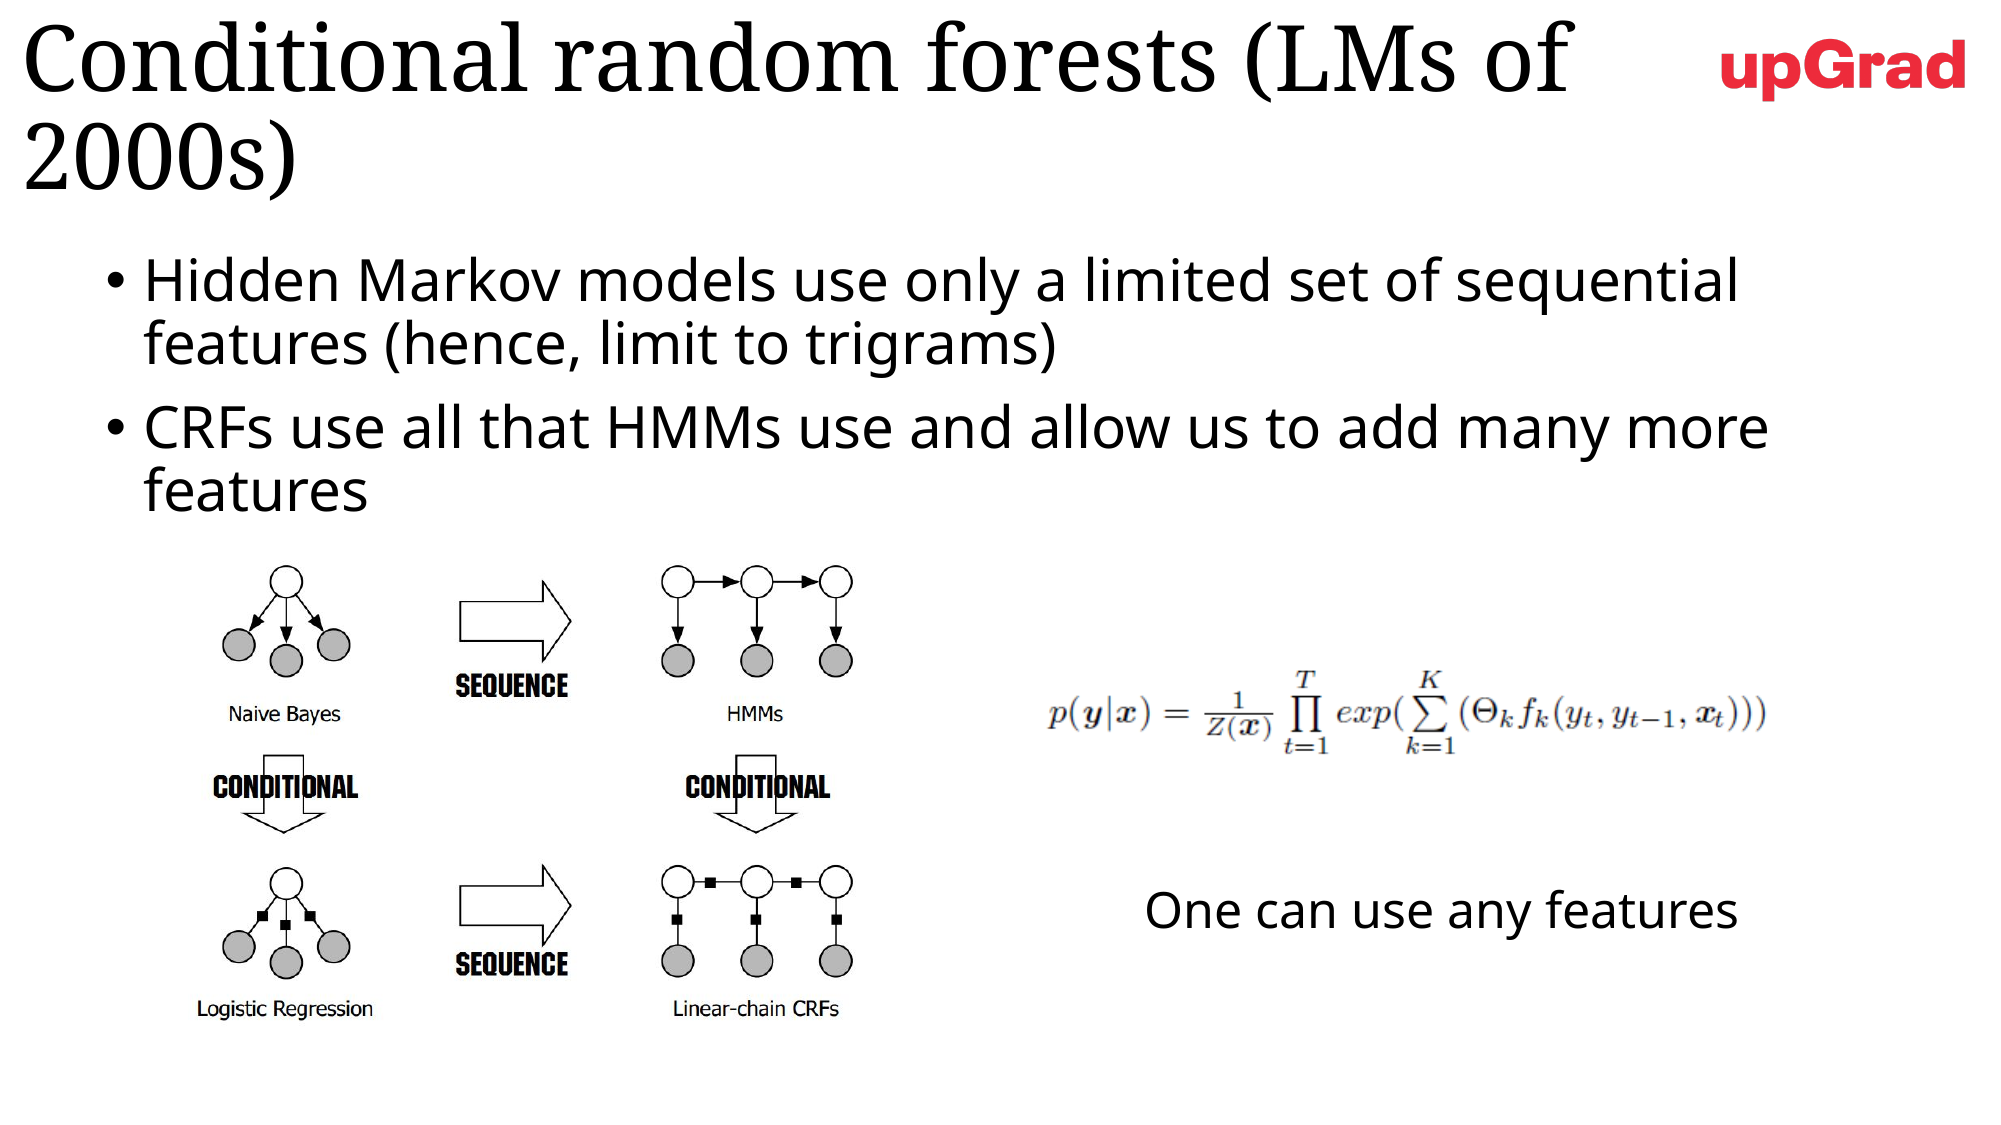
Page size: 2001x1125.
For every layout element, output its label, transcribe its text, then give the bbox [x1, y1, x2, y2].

picture [1716, 0, 1970, 135]
picture [184, 542, 917, 1040]
title Conditional random forests (LMs of 2000s) [6, 2, 1732, 220]
picture [1020, 649, 1790, 784]
text_box One can use any features [1129, 870, 1755, 946]
list Hidden Markov models use only a limited set of sequential features (hence, limit to trigrams) CRFs use all that HMMs use and allow us to add many more features [90, 244, 1816, 958]
